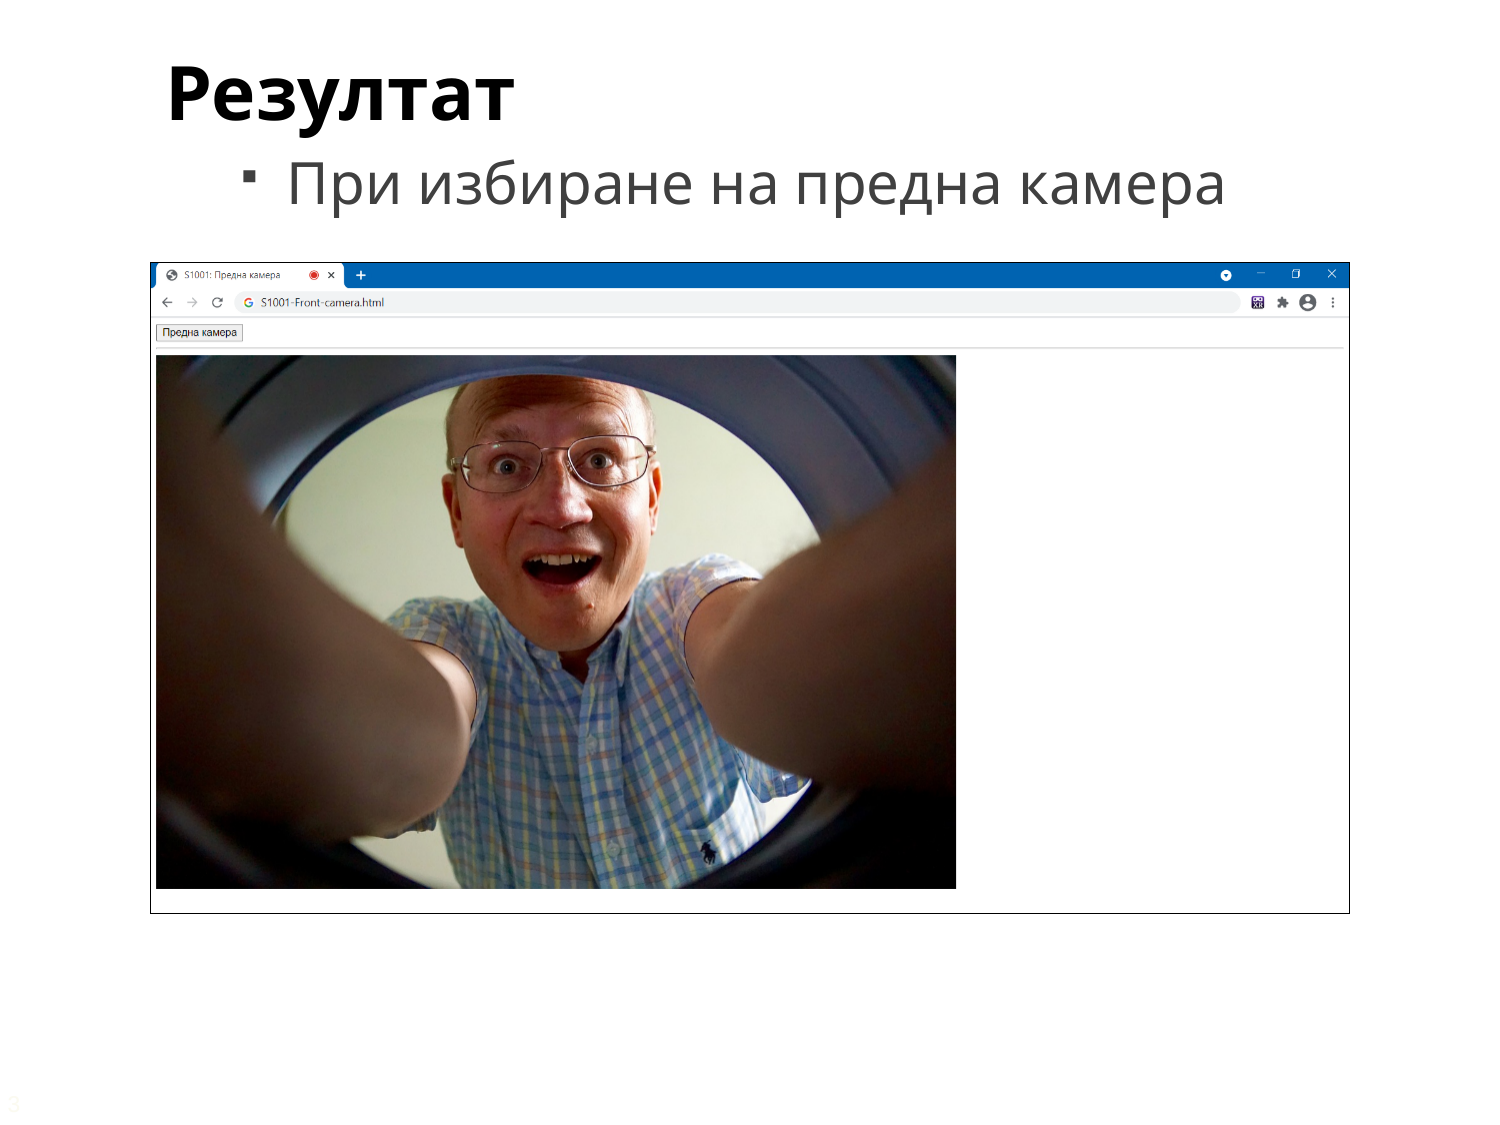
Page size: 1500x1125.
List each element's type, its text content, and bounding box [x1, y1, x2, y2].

picture [149, 262, 1351, 914]
list Резултат При избиране на предна камера [150, 37, 1488, 1113]
